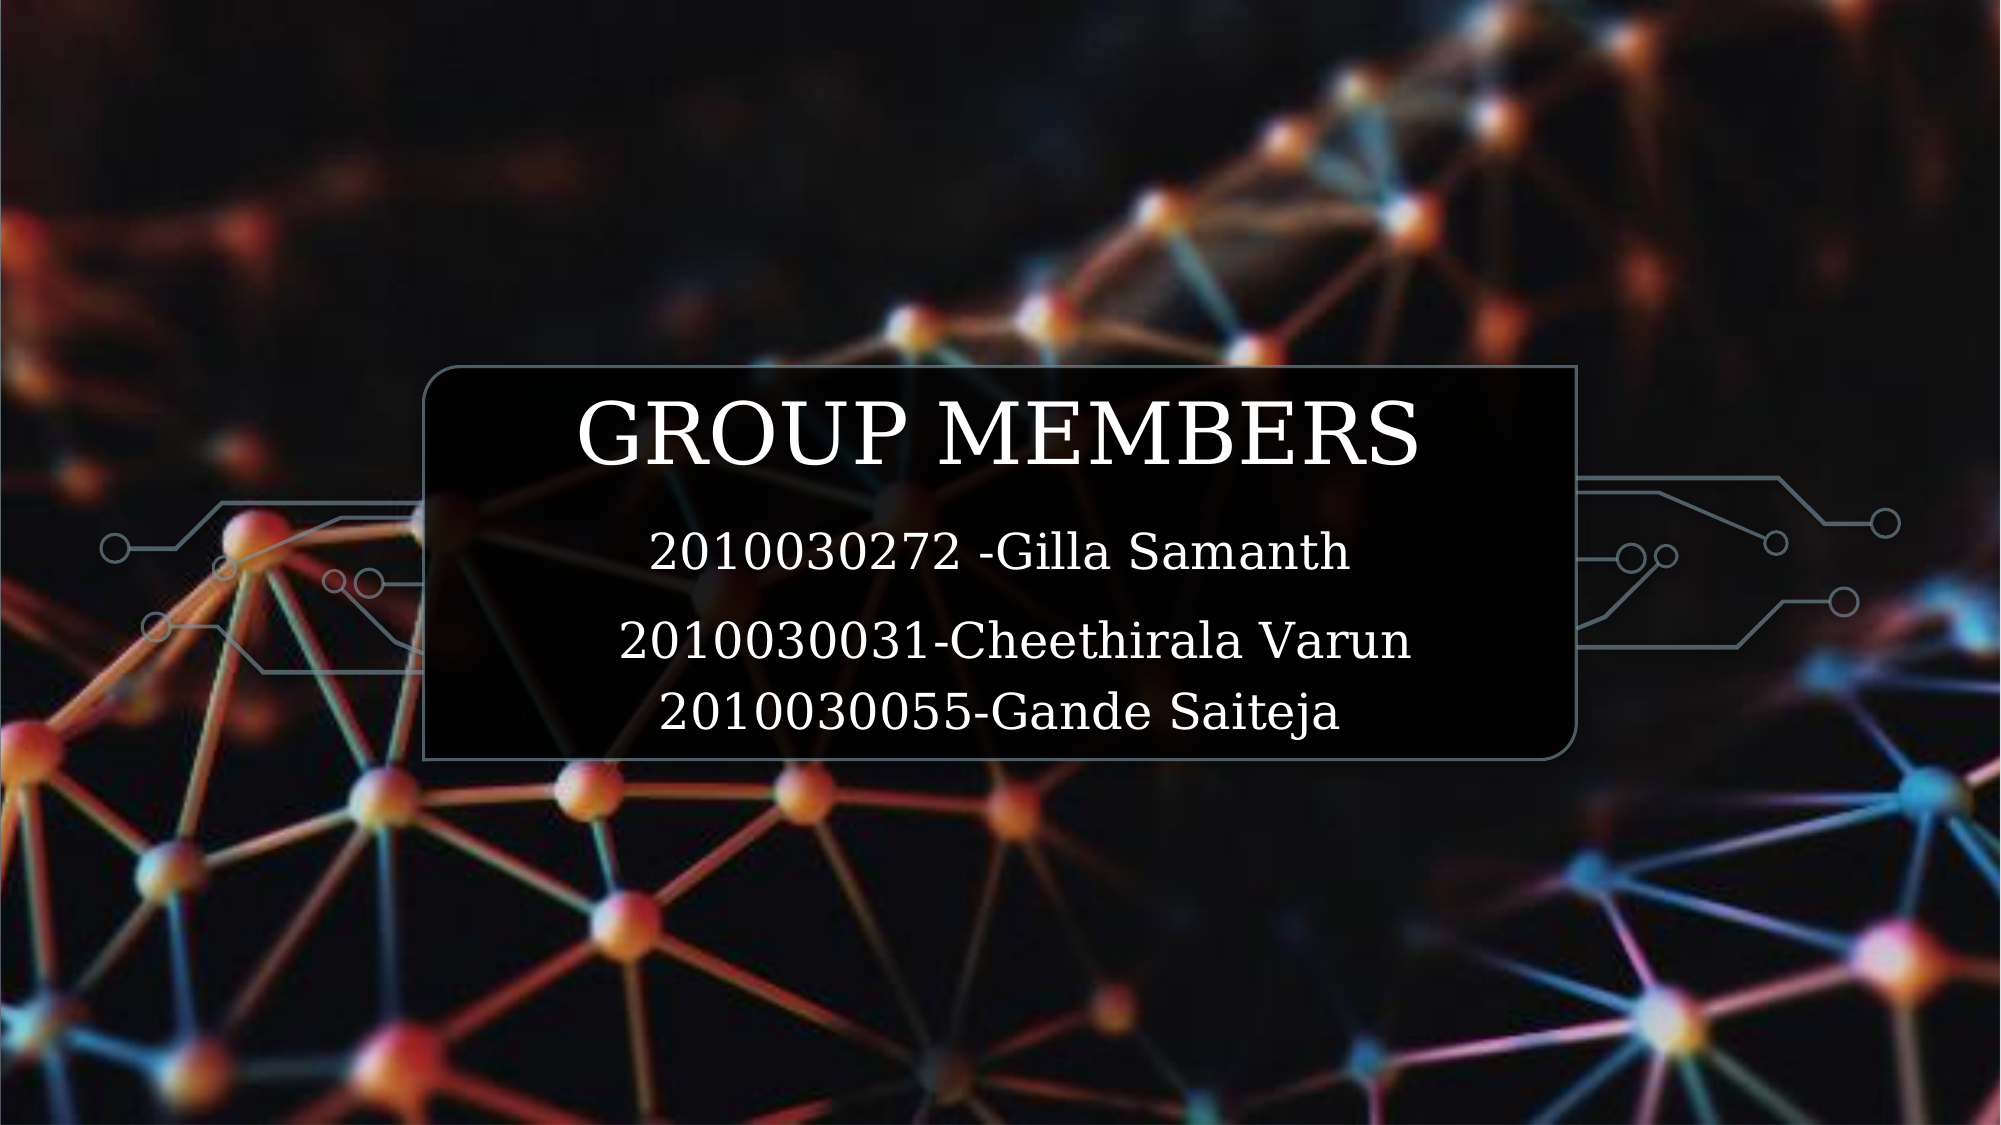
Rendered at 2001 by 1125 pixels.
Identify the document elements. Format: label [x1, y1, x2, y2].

picture [0, 0, 2000, 1125]
text_box [99, 366, 1902, 760]
